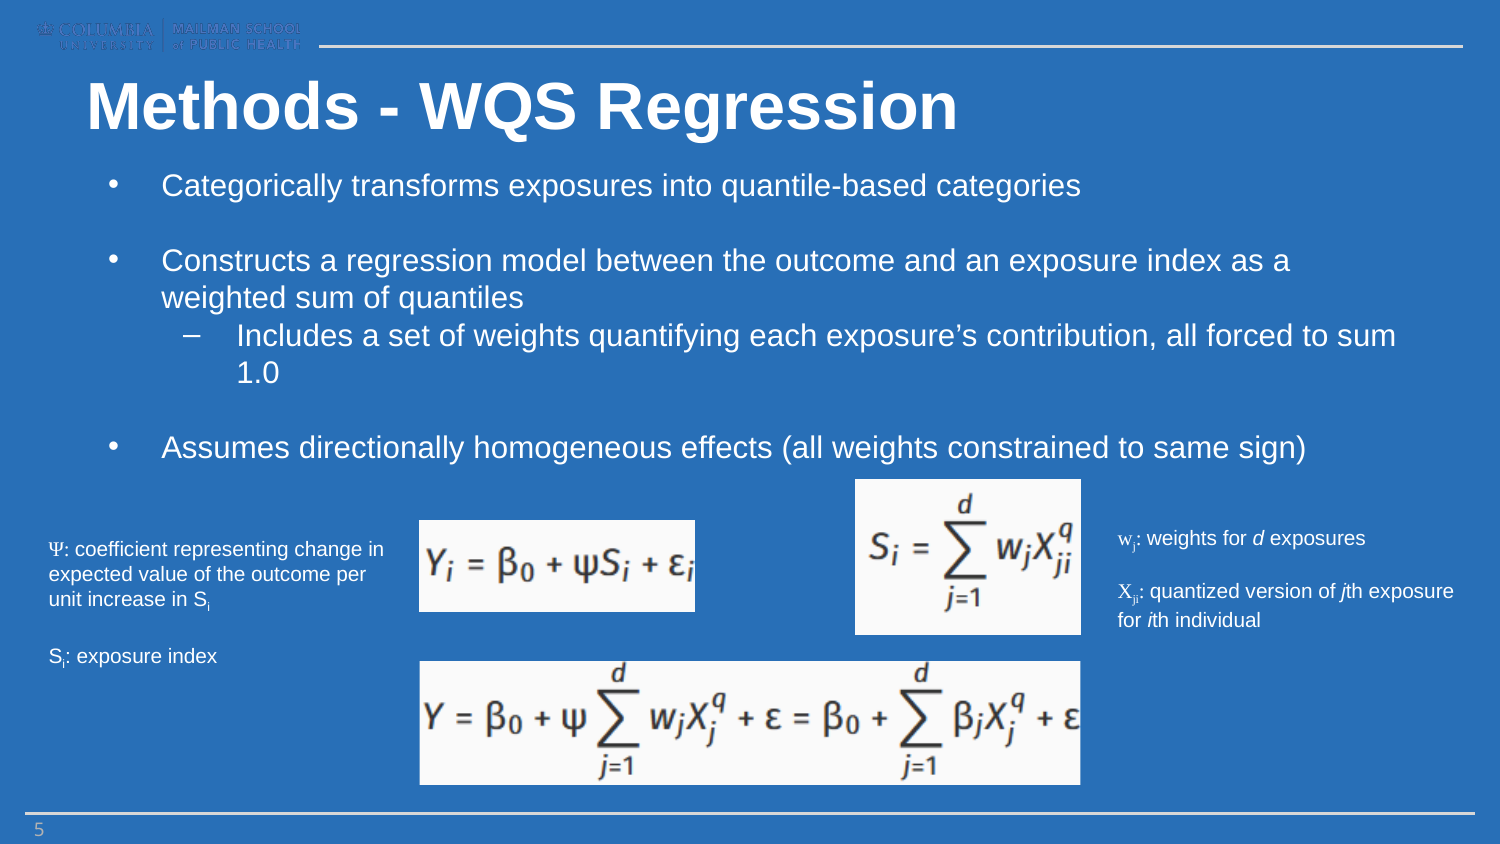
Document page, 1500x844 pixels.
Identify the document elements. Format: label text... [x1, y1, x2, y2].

text_box Ψ: coefficient representing change in expected value of the outcome per unit increase in Si Si: exposure index [33, 520, 420, 696]
picture [419, 520, 695, 612]
list Categorically transforms exposures into quantile-based categories Constructs a regression model between the outcome and an exposure index as a weighted sum of quantiles Includes a set of weights quantifying each exposure’s contribution, all forced to sum 1.0 Assumes directionally homogeneous effects (all weights constrained to same sign) [75, 159, 1425, 735]
text_box wj: weights for d exposures Xji: quantized version of jth exposure for ith individual [1102, 509, 1489, 623]
picture [419, 661, 1081, 785]
picture [37, 18, 300, 52]
picture [855, 479, 1081, 635]
title Methods - WQS Regression [75, 46, 1425, 159]
